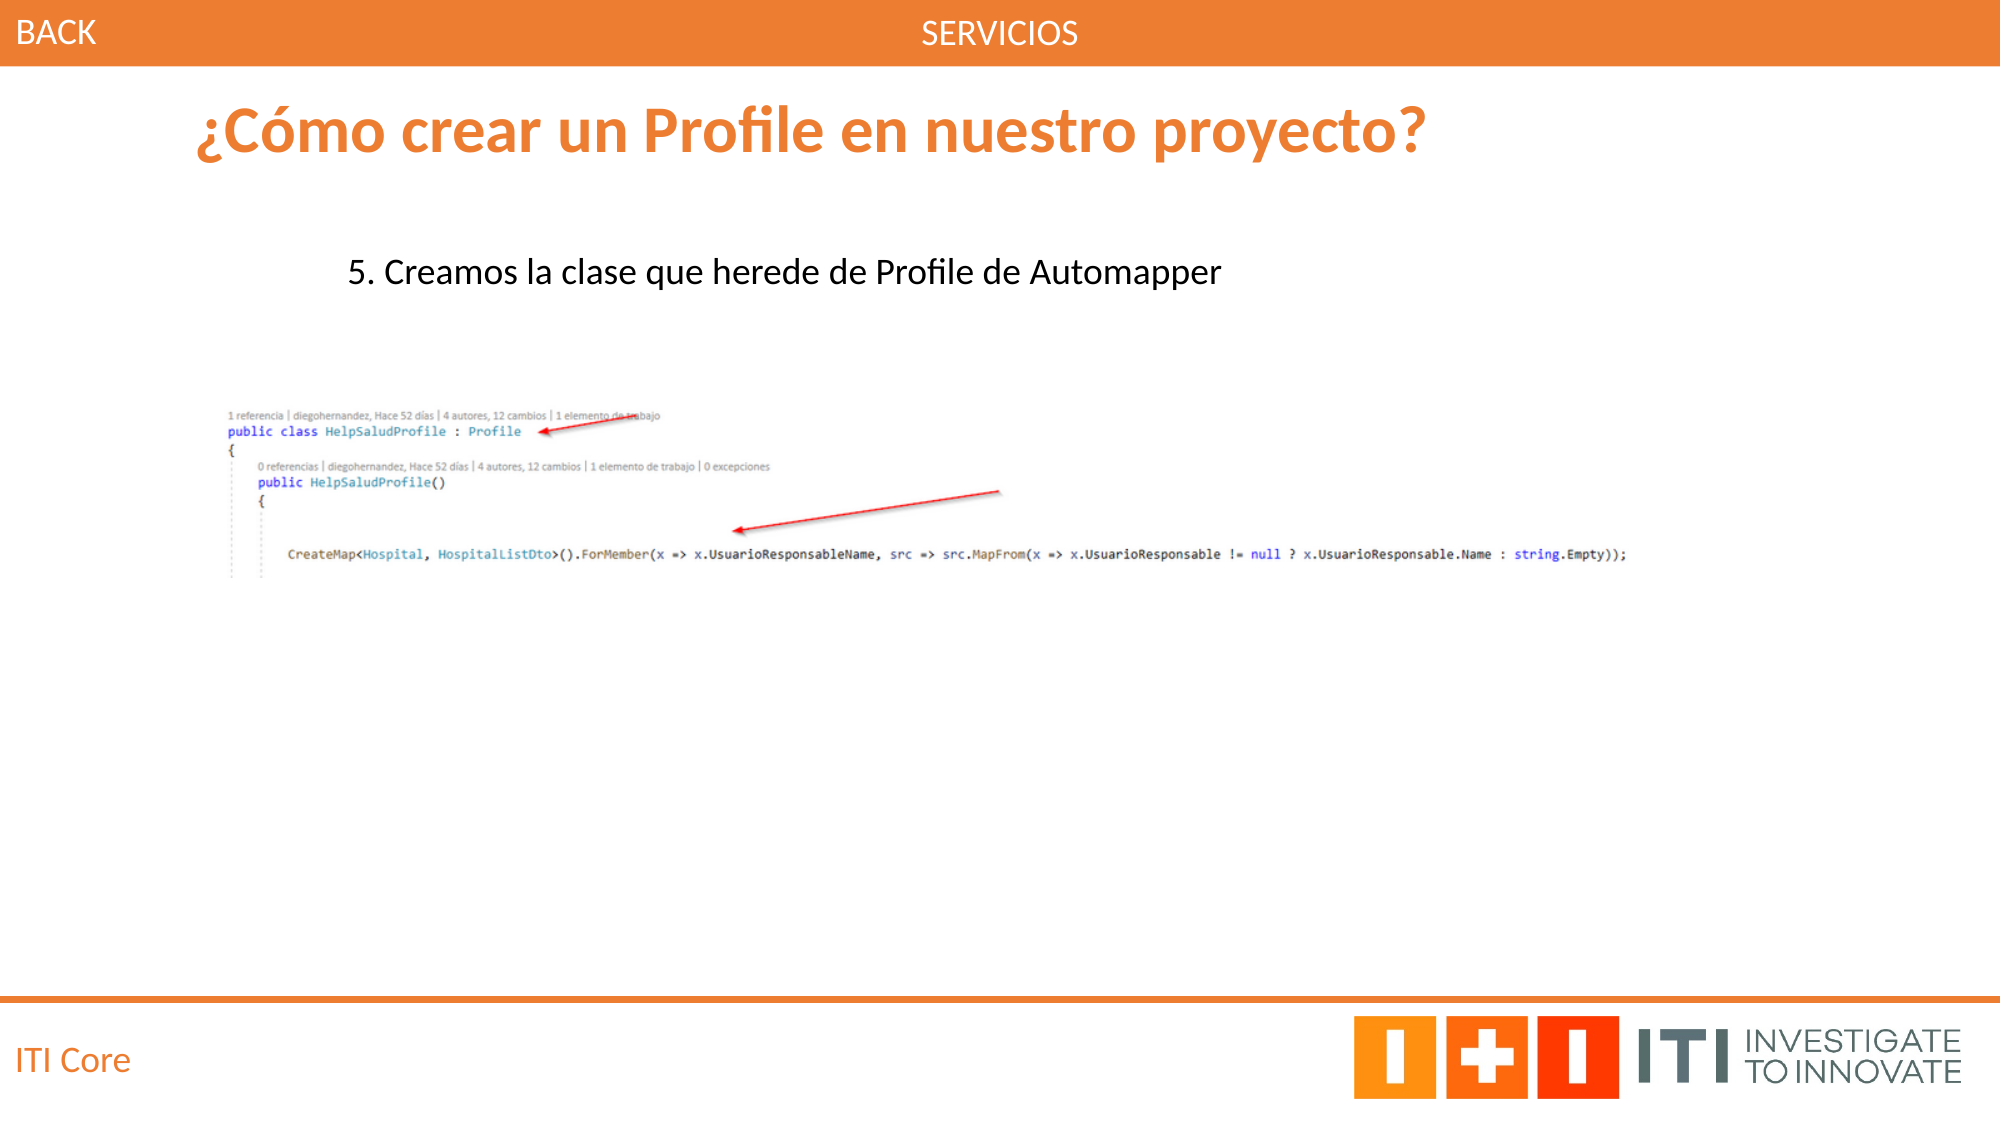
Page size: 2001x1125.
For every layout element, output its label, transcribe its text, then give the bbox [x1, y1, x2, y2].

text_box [0, 0, 2000, 67]
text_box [0, 992, 2000, 1124]
text_box 5. Creamos la clase que herede de Profile de Automapper [332, 239, 1239, 300]
text_box ¿Cómo crear un Profile en nuestro proyecto? [137, 78, 1486, 174]
picture [220, 397, 1676, 578]
